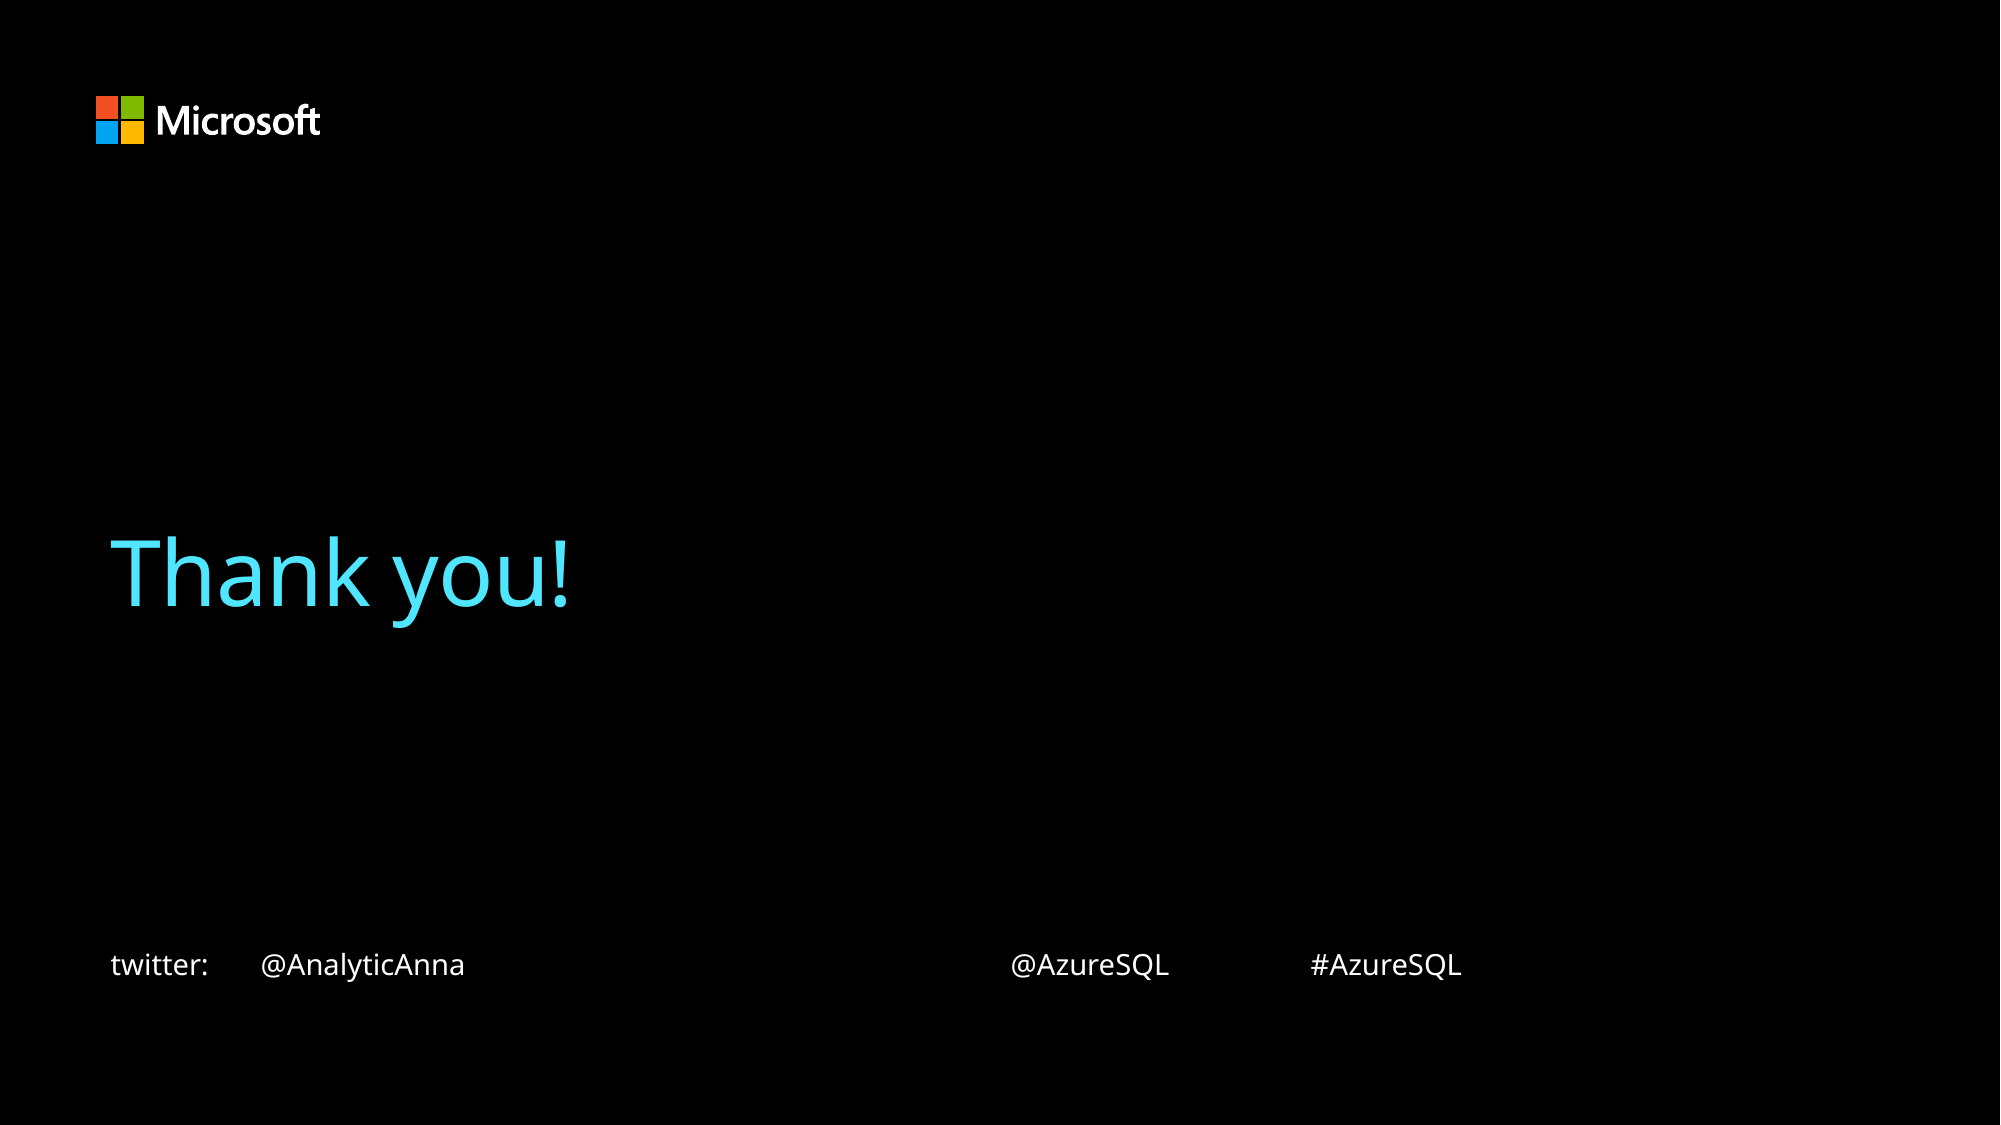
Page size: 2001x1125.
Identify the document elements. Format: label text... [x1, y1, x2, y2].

text_box Thank you! [95, 506, 1596, 619]
text_box twitter: @AnalyticAnna @AzureSQL #AzureSQL [95, 939, 1884, 994]
